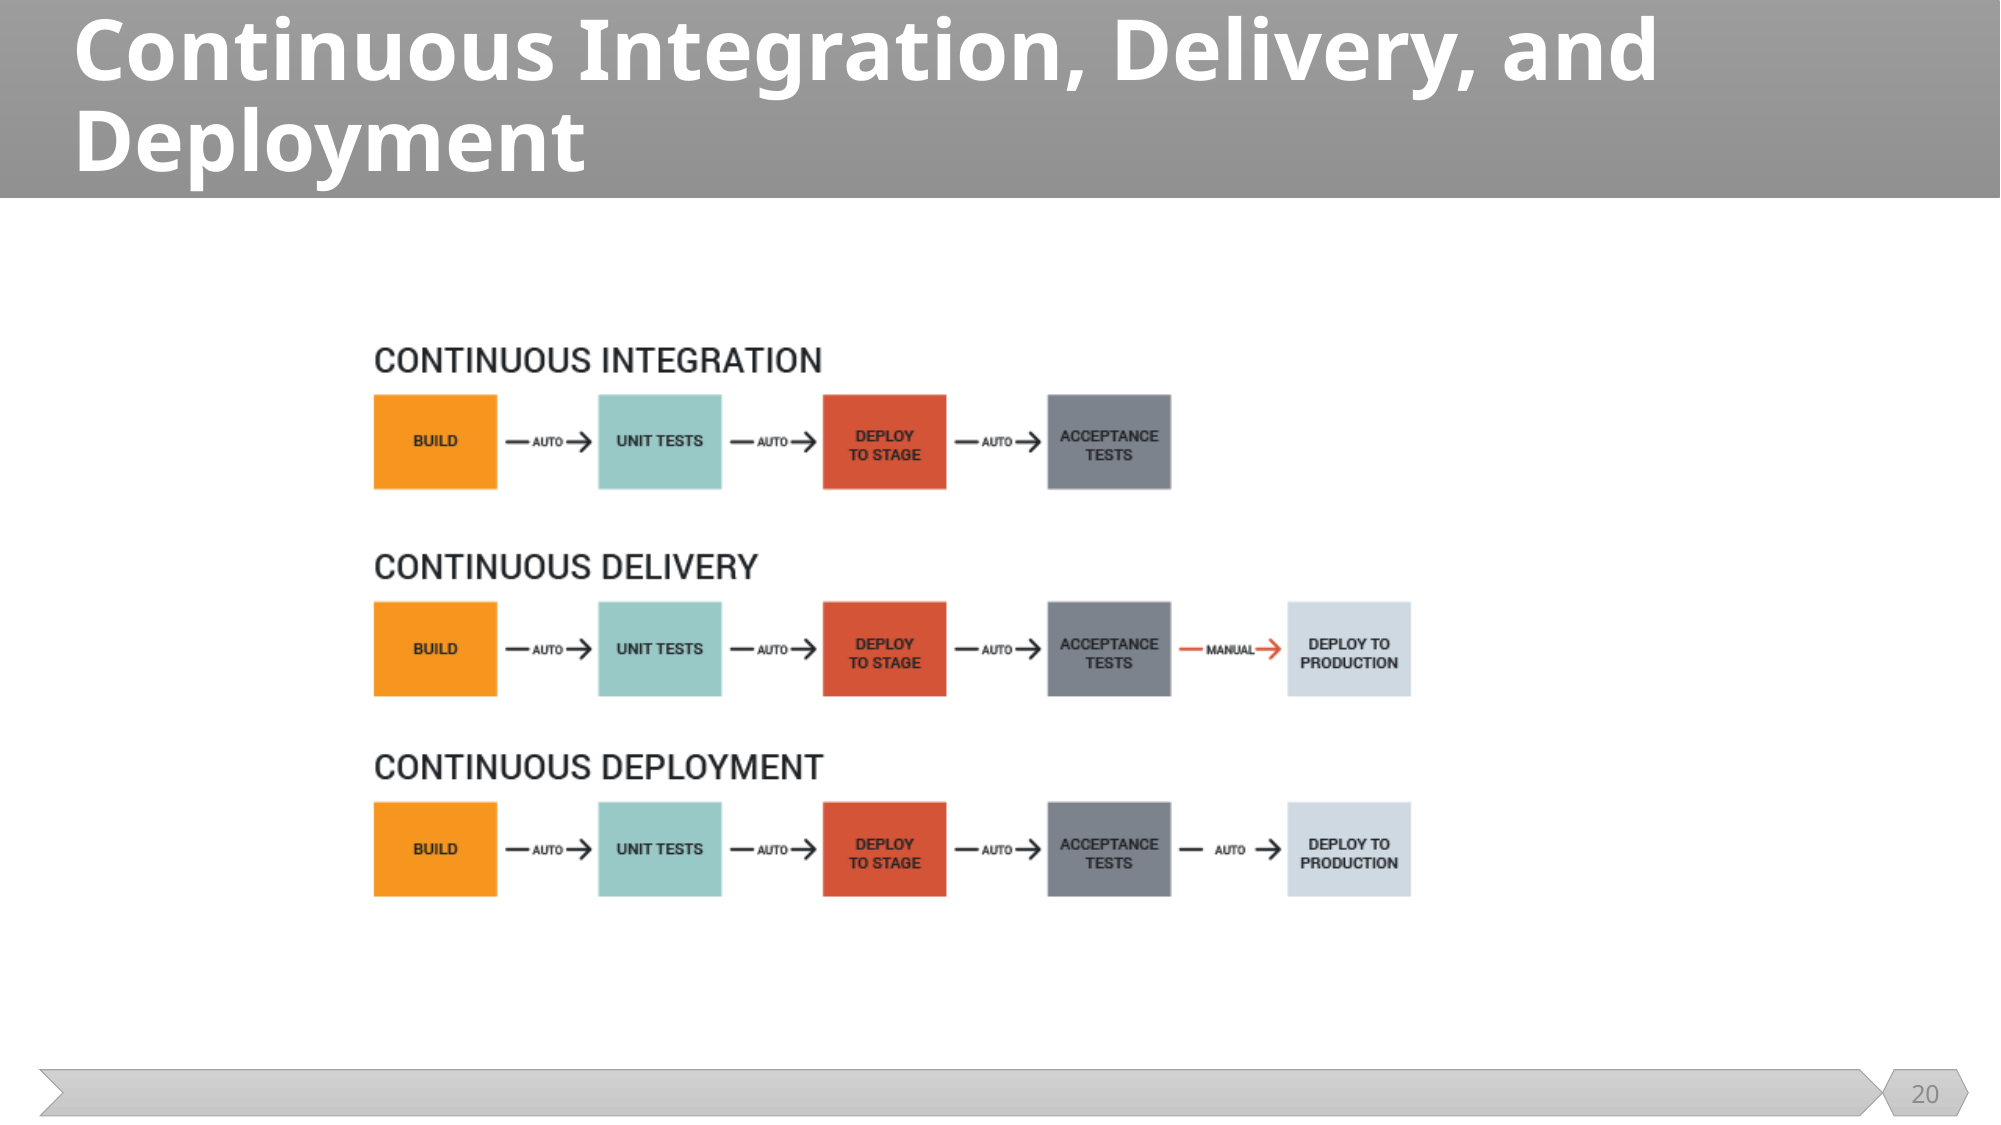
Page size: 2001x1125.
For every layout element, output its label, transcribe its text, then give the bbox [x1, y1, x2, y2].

slide_number 20 [1882, 1065, 1969, 1125]
title Continuous Integration, Delivery, and Deployment [56, 0, 1969, 199]
picture [346, 254, 1441, 986]
